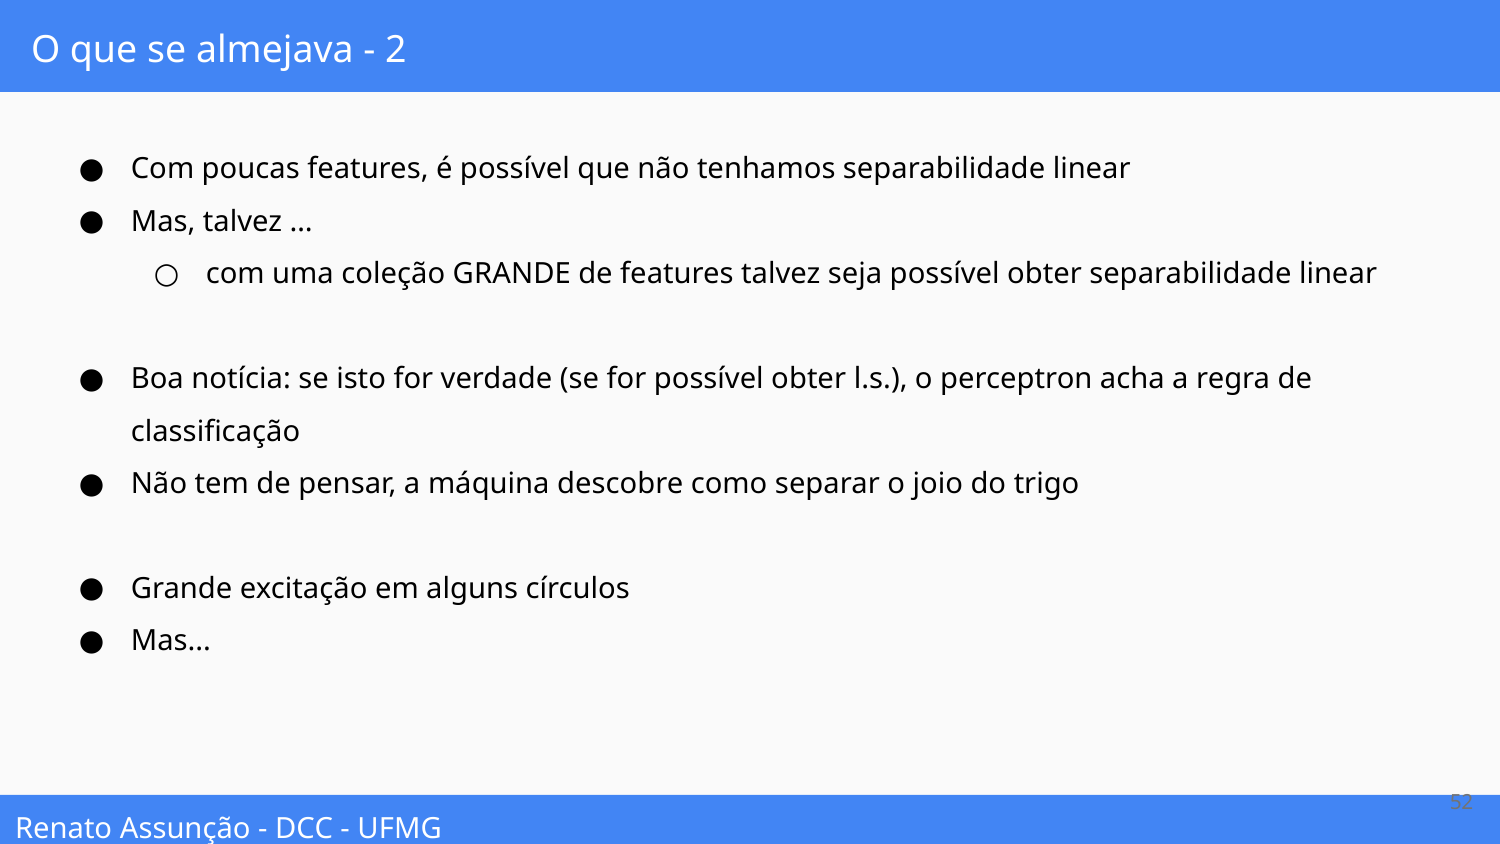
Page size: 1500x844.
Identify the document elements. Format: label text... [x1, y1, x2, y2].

slide_number ‹#› [1398, 770, 1489, 835]
text_box Com poucas features, é possível que não tenhamos separabilidade linear Mas, talvez … com uma coleção GRANDE de features talvez seja possível obter separabilidade linear Boa notícia: se isto for verdade (se for possível obter l.s.), o perceptron acha a regra de classificação Não tem de pensar, a máquina descobre como separar o joio do trigo Grande excitação em alguns círculos Mas... [40, 117, 1465, 771]
title O que se almejava - 2 [16, 2, 1464, 94]
